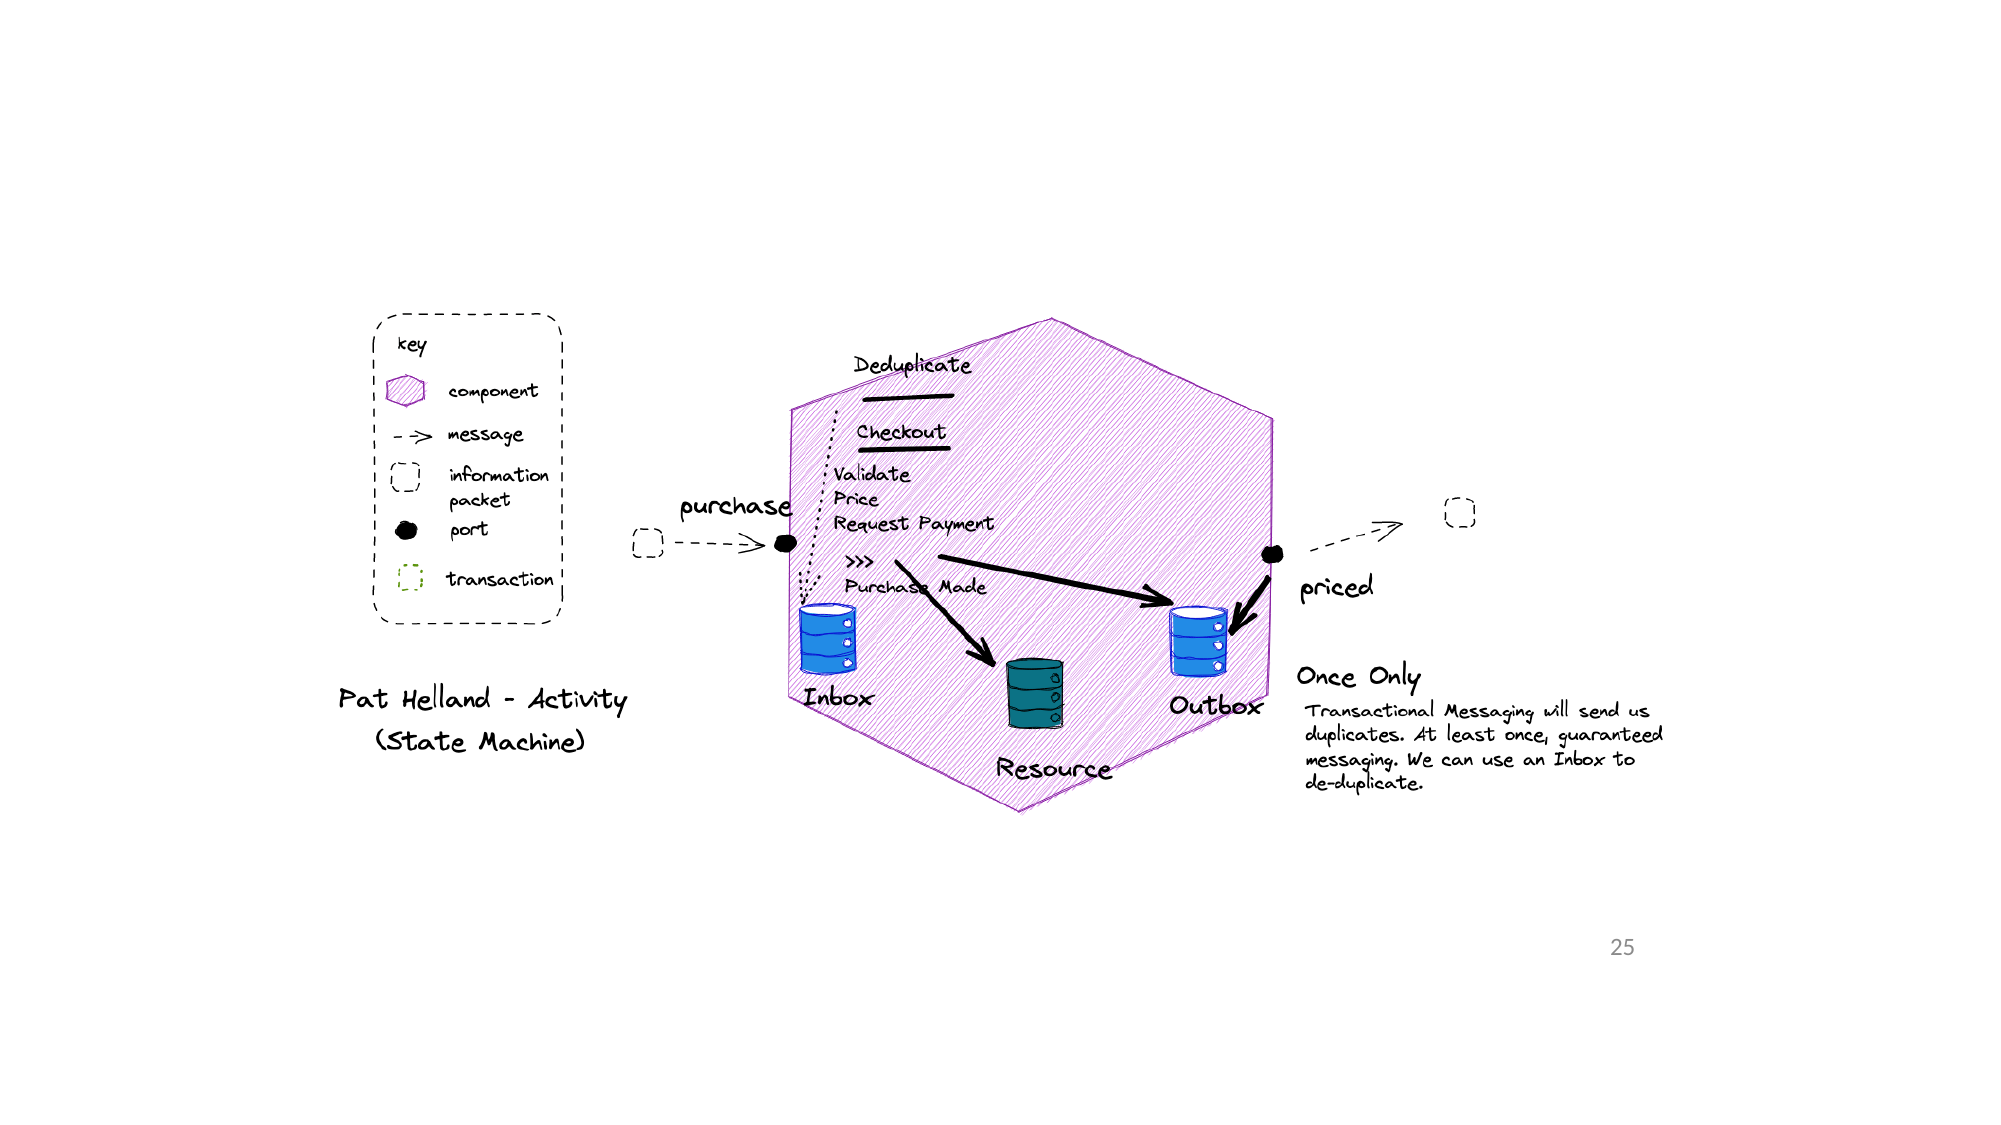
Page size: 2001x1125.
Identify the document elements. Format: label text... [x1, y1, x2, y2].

picture [329, 304, 1671, 821]
slide_number 25 [1309, 922, 1647, 968]
